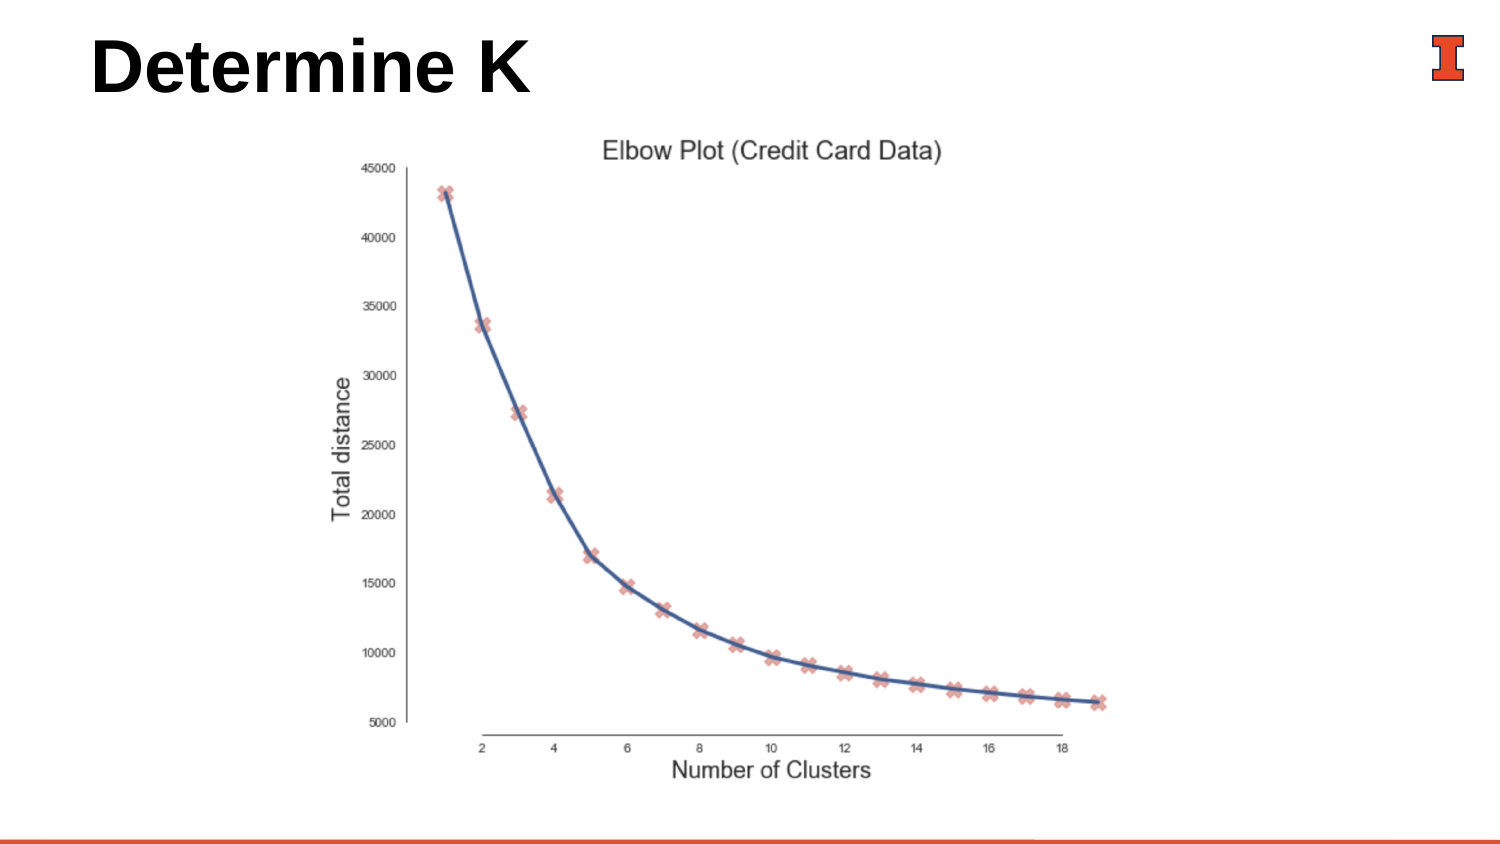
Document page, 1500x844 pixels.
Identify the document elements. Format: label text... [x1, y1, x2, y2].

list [320, 127, 1158, 796]
picture [1432, 35, 1464, 81]
title Determine K [75, 10, 1404, 128]
